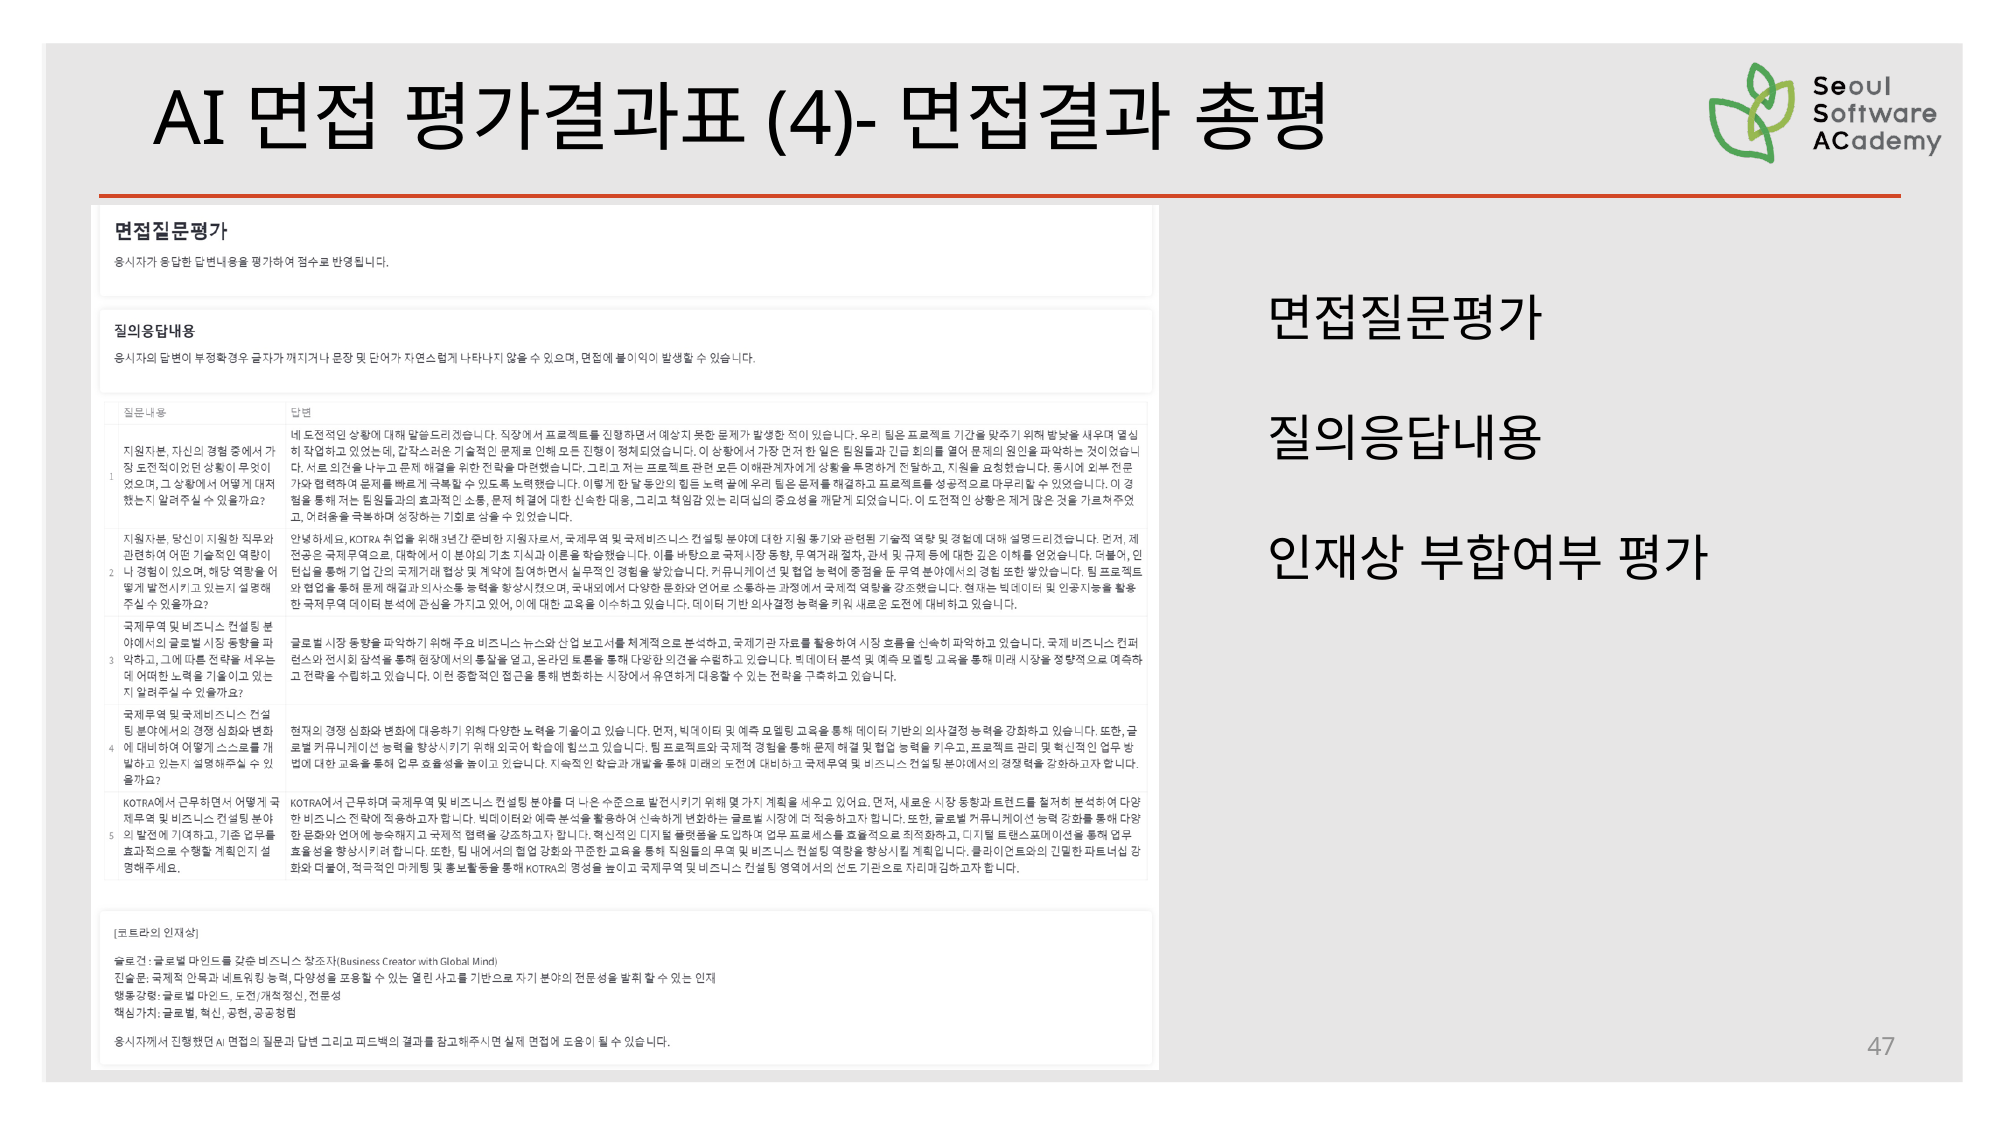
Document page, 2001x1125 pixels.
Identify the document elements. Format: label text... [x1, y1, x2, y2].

slide_number 47 [1373, 1017, 1911, 1078]
picture [91, 205, 1159, 1070]
picture [1684, 35, 1997, 200]
text_box AI면접 평가결과표(4)-면접결과 총평 [138, 61, 1348, 167]
text_box 면접질문평가 질의응답내용 인재상 부합여부 평가 [1252, 279, 1949, 594]
